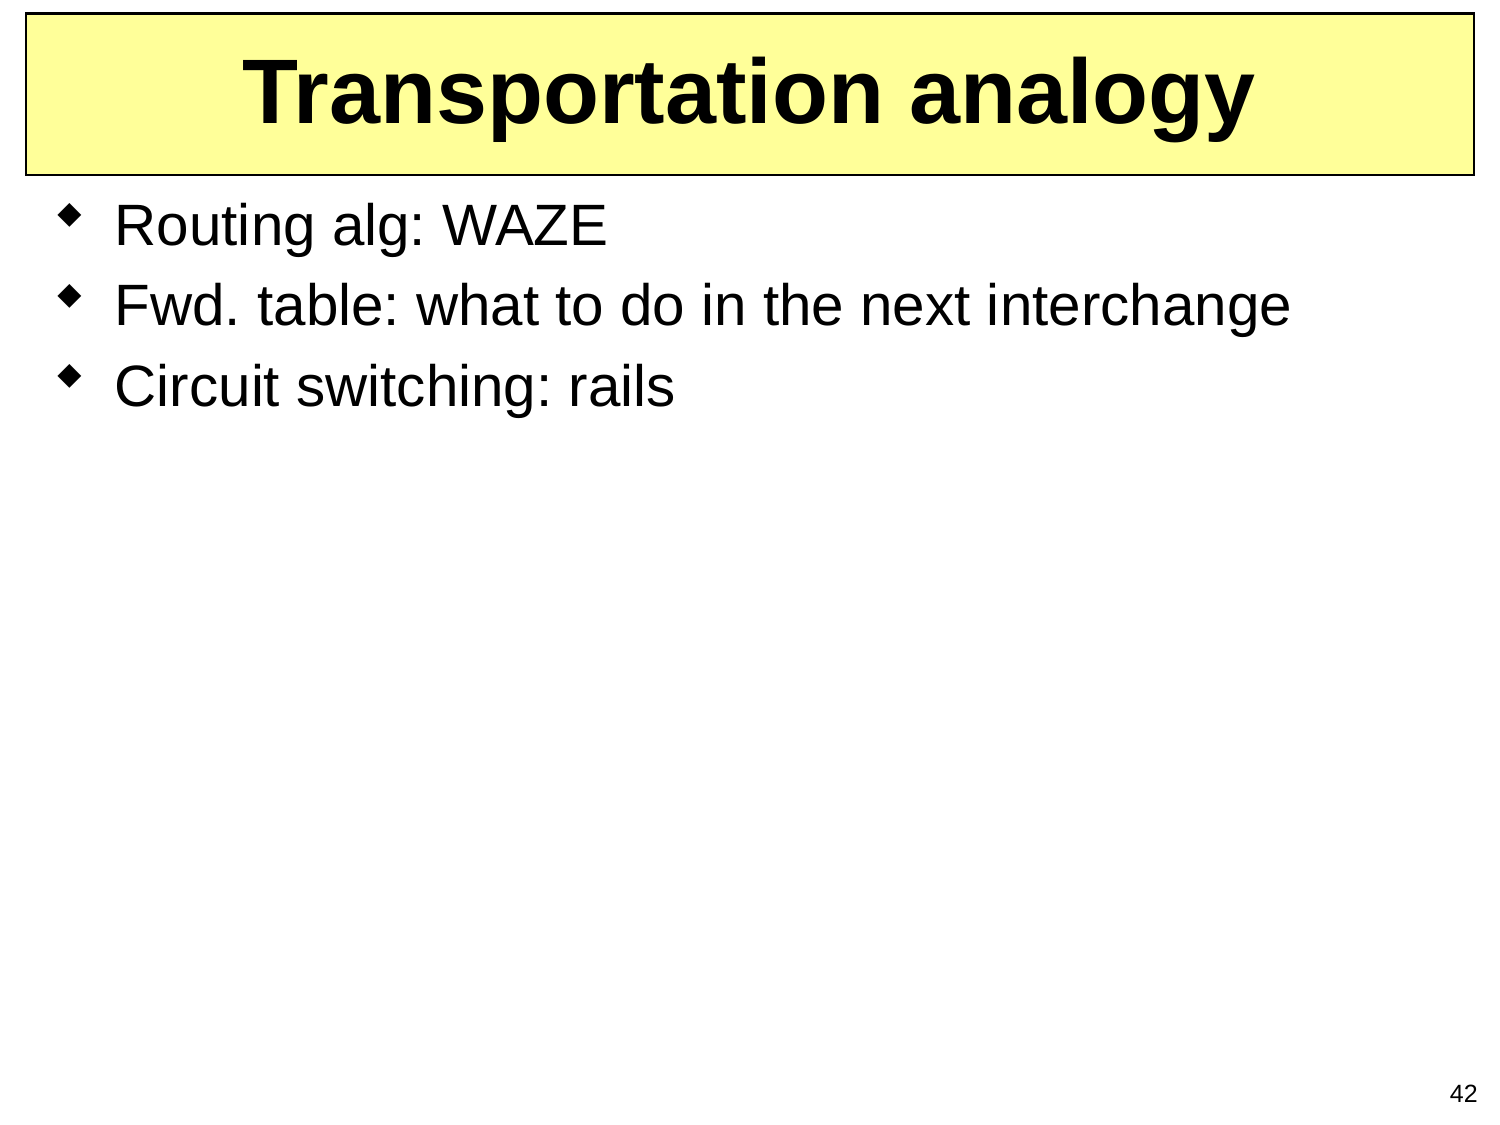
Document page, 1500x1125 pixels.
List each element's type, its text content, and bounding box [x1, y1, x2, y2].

title Transportation analogy [25, 12, 1475, 176]
list Routing alg: WAZE Fwd. table: what to do in the next interchange Circuit switching: rails [37, 187, 1451, 1101]
